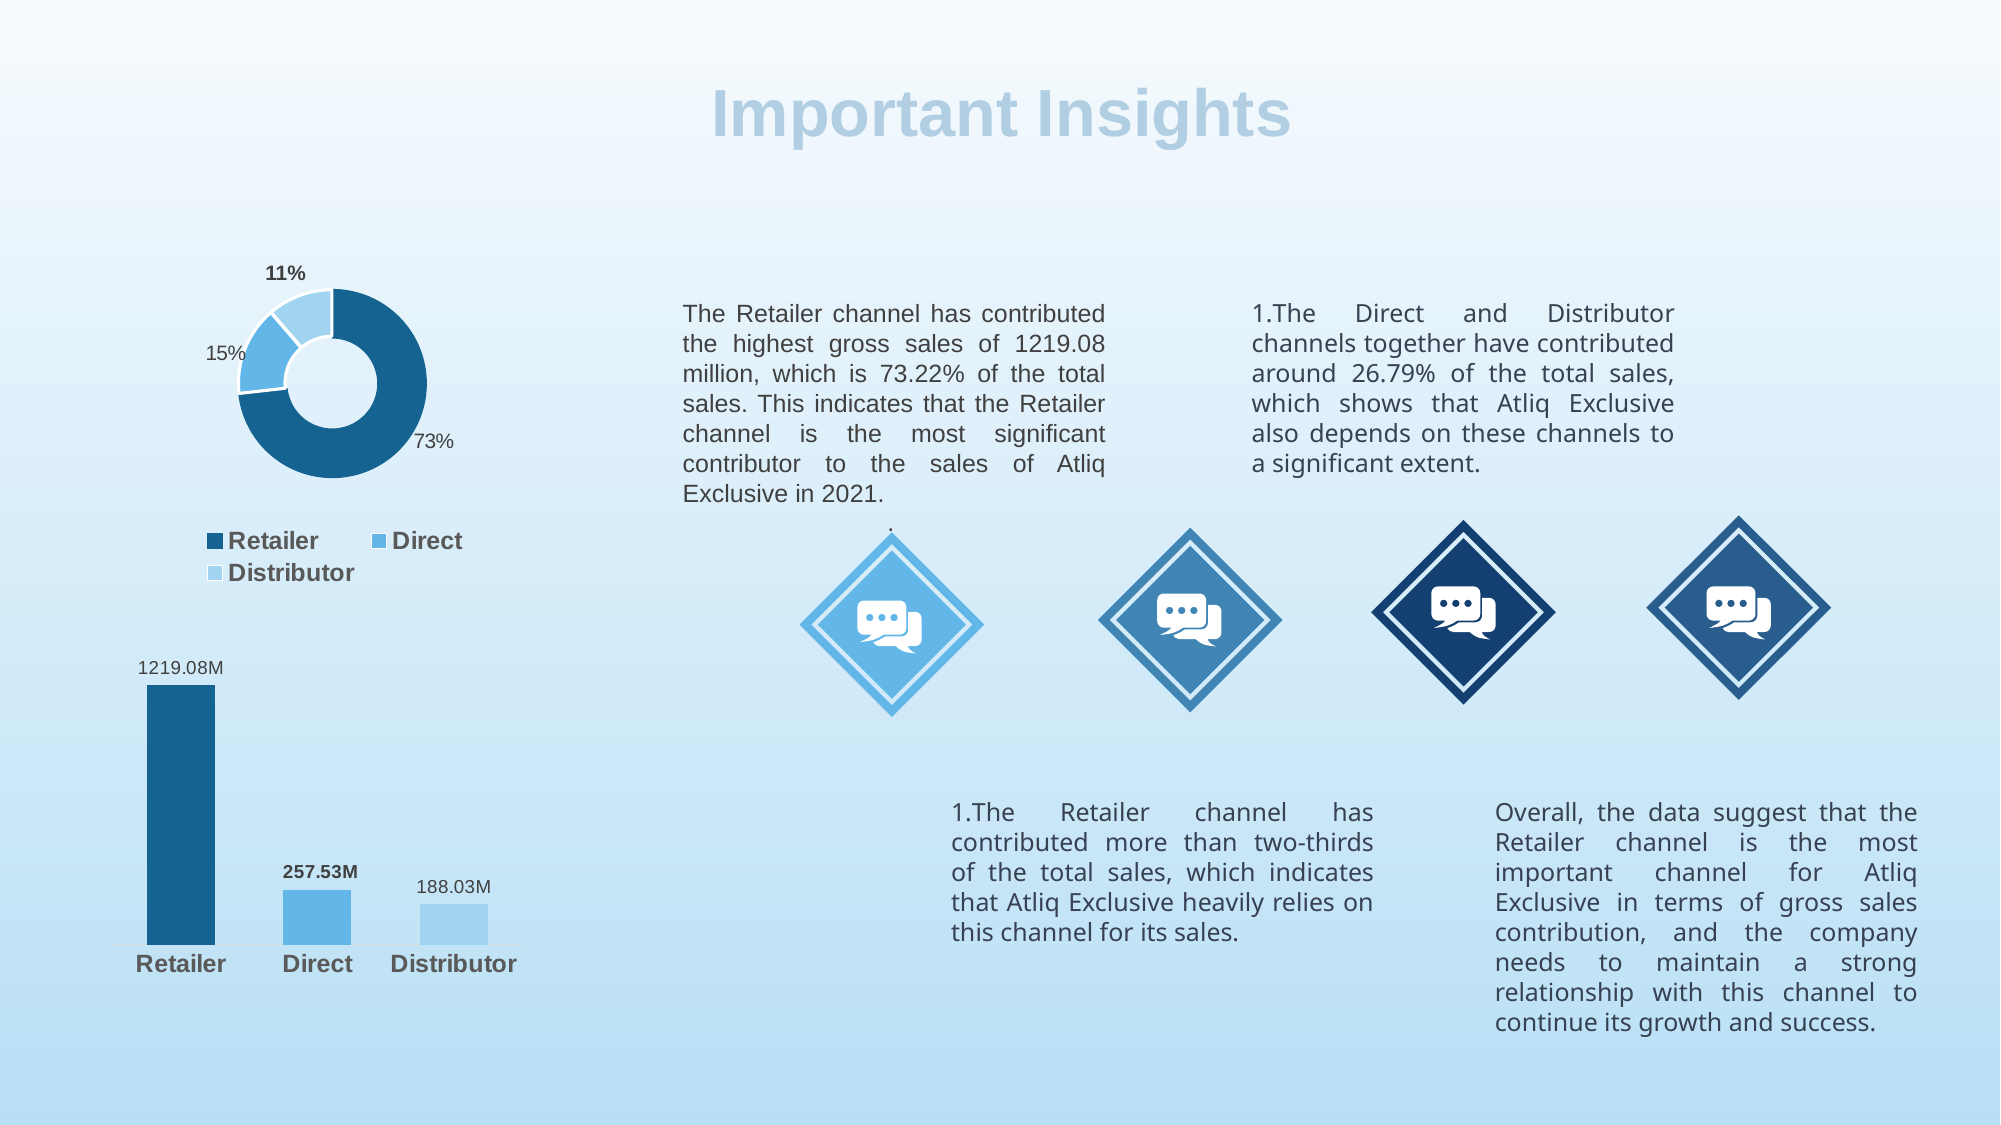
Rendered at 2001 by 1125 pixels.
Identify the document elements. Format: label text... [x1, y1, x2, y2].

list Important Insights [53, 55, 1952, 175]
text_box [805, 538, 979, 712]
text_box The Retailer channel has contributed more than two-thirds of the total sales, which indicates that Atliq Exclusive heavily relies on this channel for its sales. [936, 789, 1390, 954]
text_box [1652, 521, 1826, 695]
text_box Overall, the data suggest that the Retailer channel is the most important channel for Atliq Exclusive in terms of gross sales contribution, and the company needs to maintain a strong relationship with this channel to continue its growth and success. [1480, 789, 1934, 1044]
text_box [1377, 525, 1551, 699]
text_box The Direct and Distributor channels together have contributed around 26.79% of the total sales, which shows that Atliq Exclusive also depends on these channels to a significant extent. [1236, 290, 1691, 485]
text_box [1103, 533, 1277, 707]
chart [87, 179, 553, 1000]
text_box The Retailer channel has contributed the highest gross sales of 1219.08 million, which is 73.22% of the total sales. This indicates that the Retailer channel is the most significant contributor to the sales of Atliq Exclusive in 2021. . [667, 290, 1122, 545]
